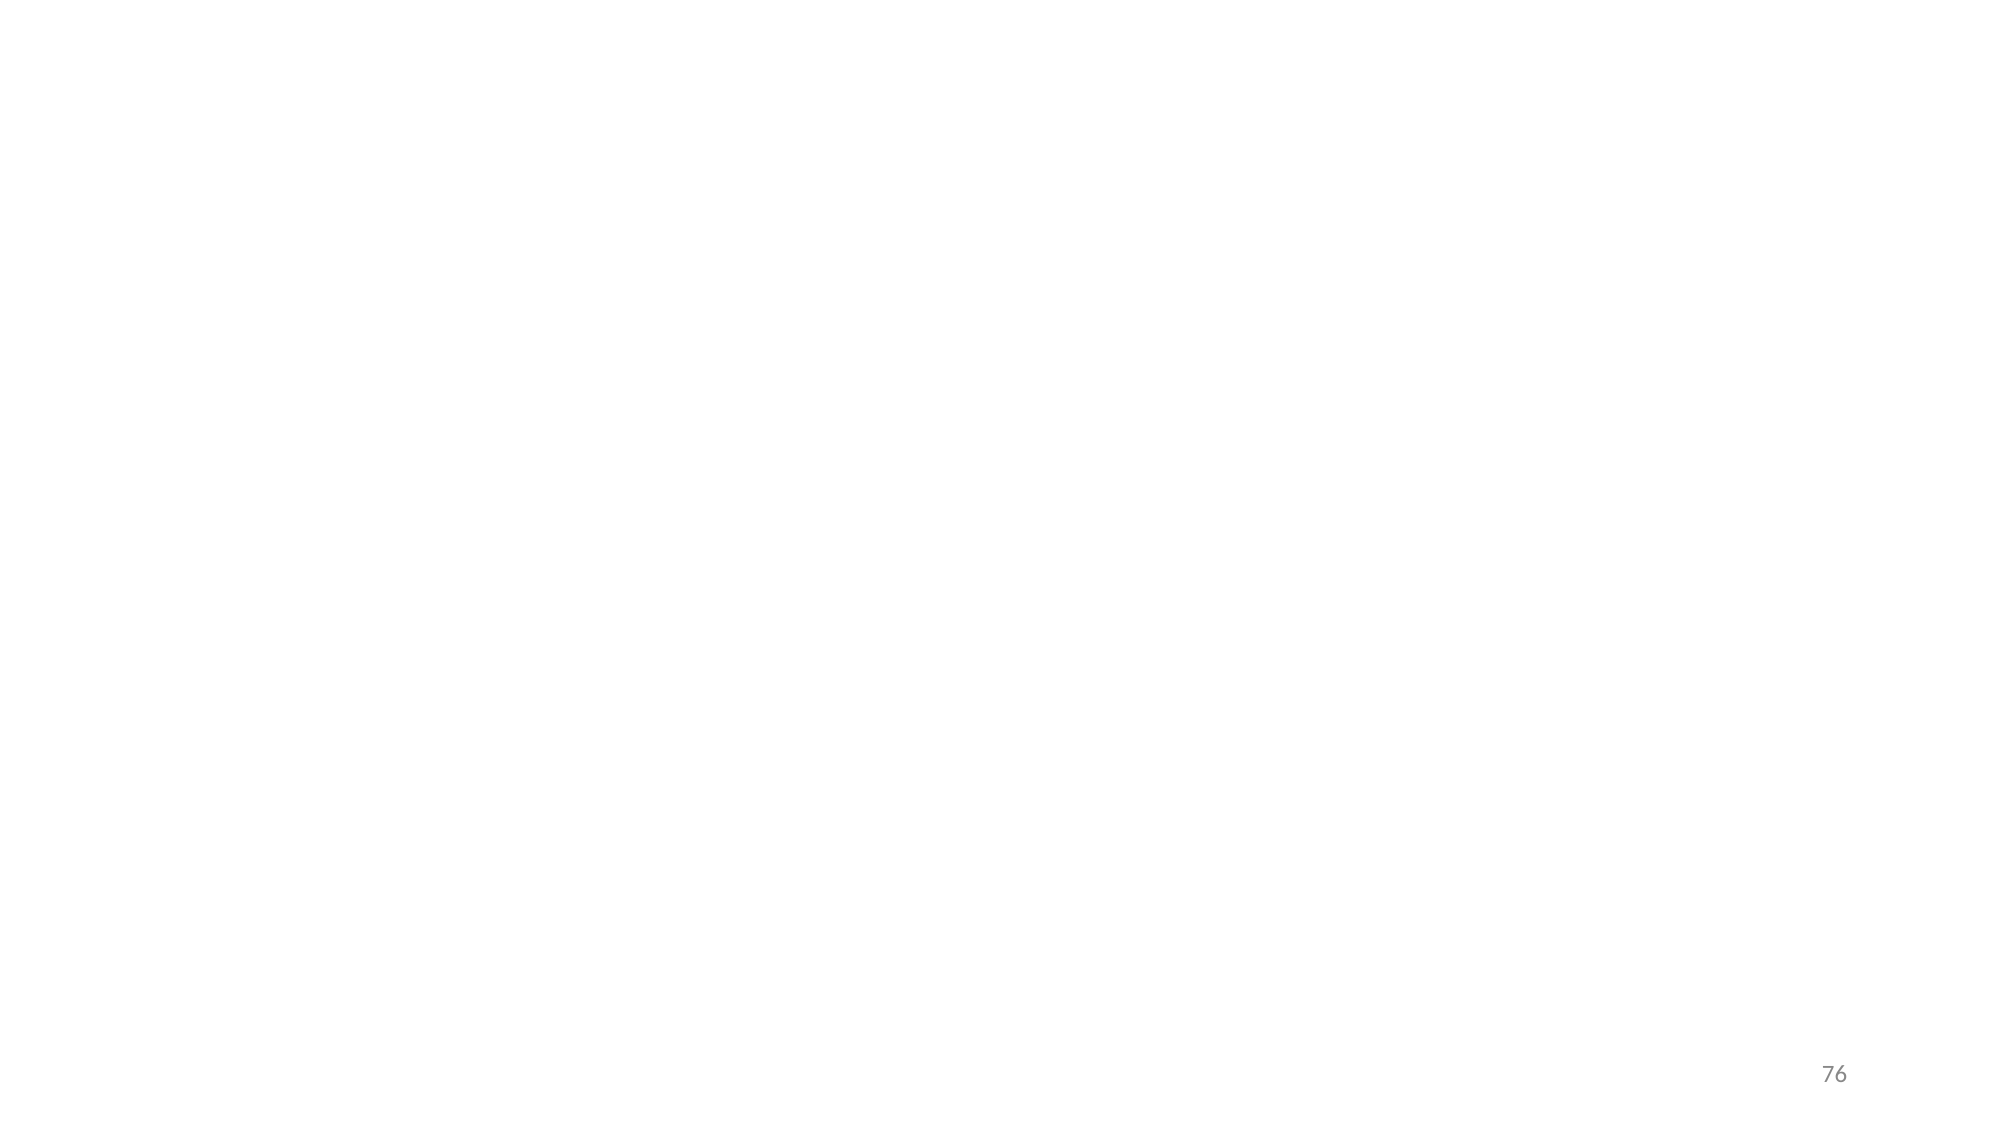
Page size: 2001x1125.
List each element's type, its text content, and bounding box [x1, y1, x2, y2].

slide_number 76 [1412, 1042, 1863, 1103]
